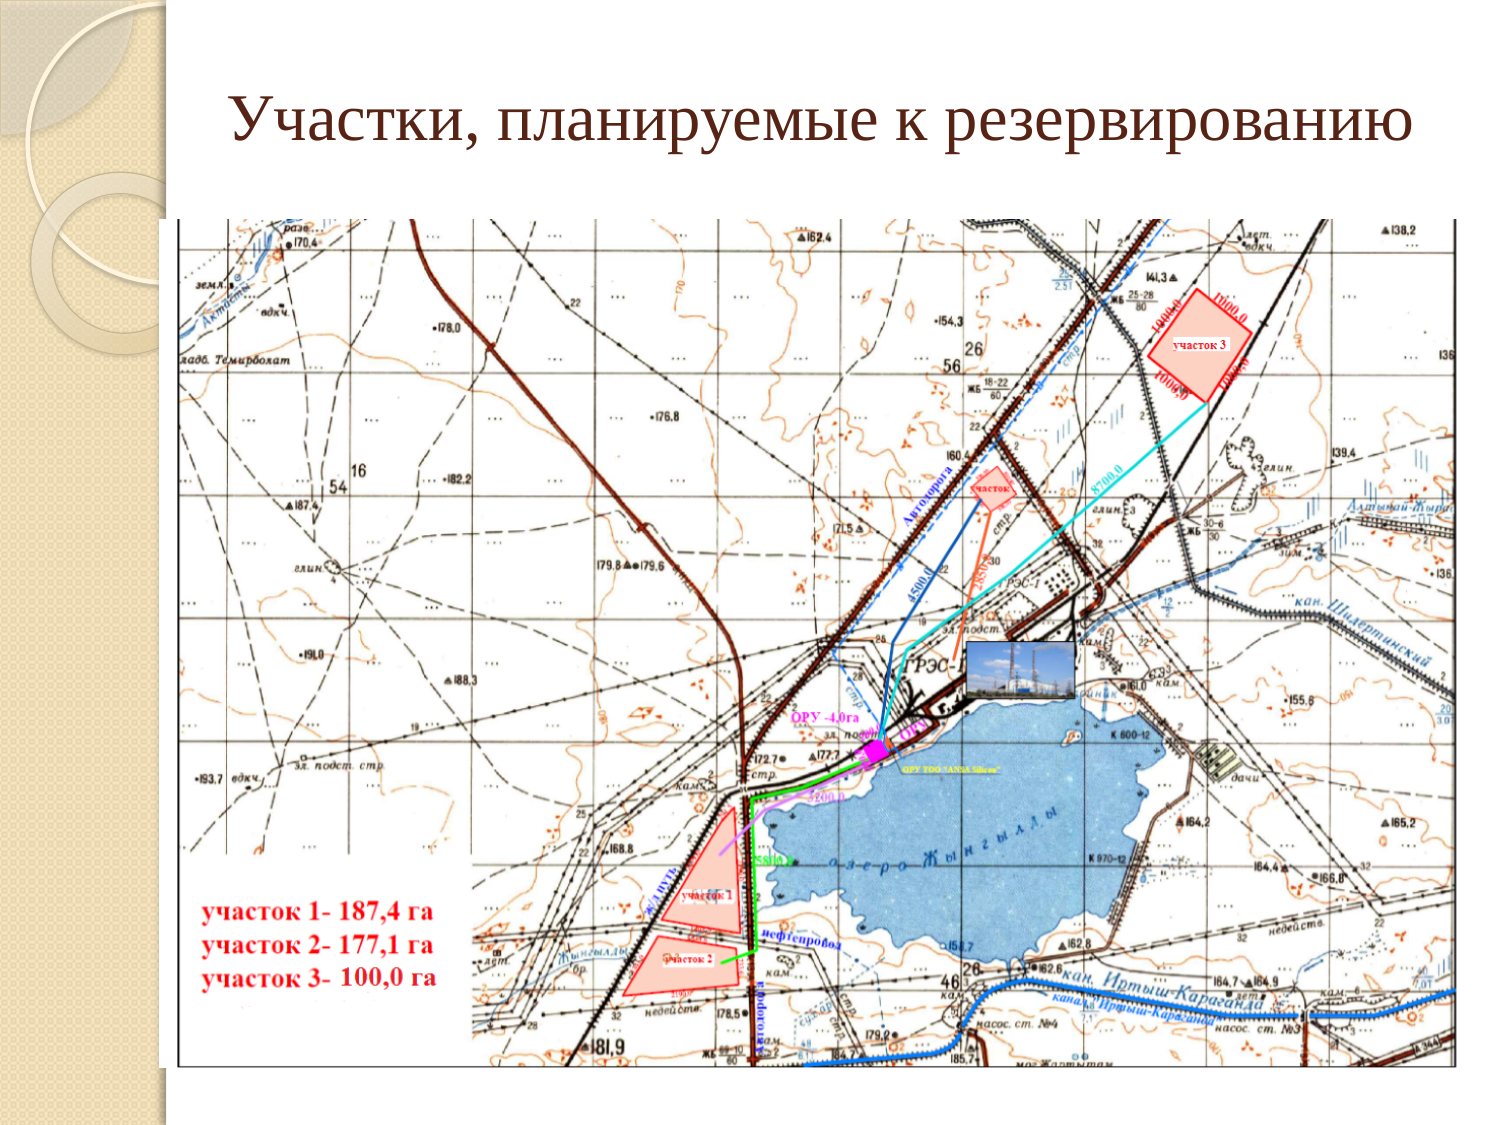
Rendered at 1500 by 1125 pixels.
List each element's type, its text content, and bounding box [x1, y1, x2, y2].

picture [159, 219, 1481, 1068]
title Участки, планируемые к резервированию [159, 30, 1483, 197]
